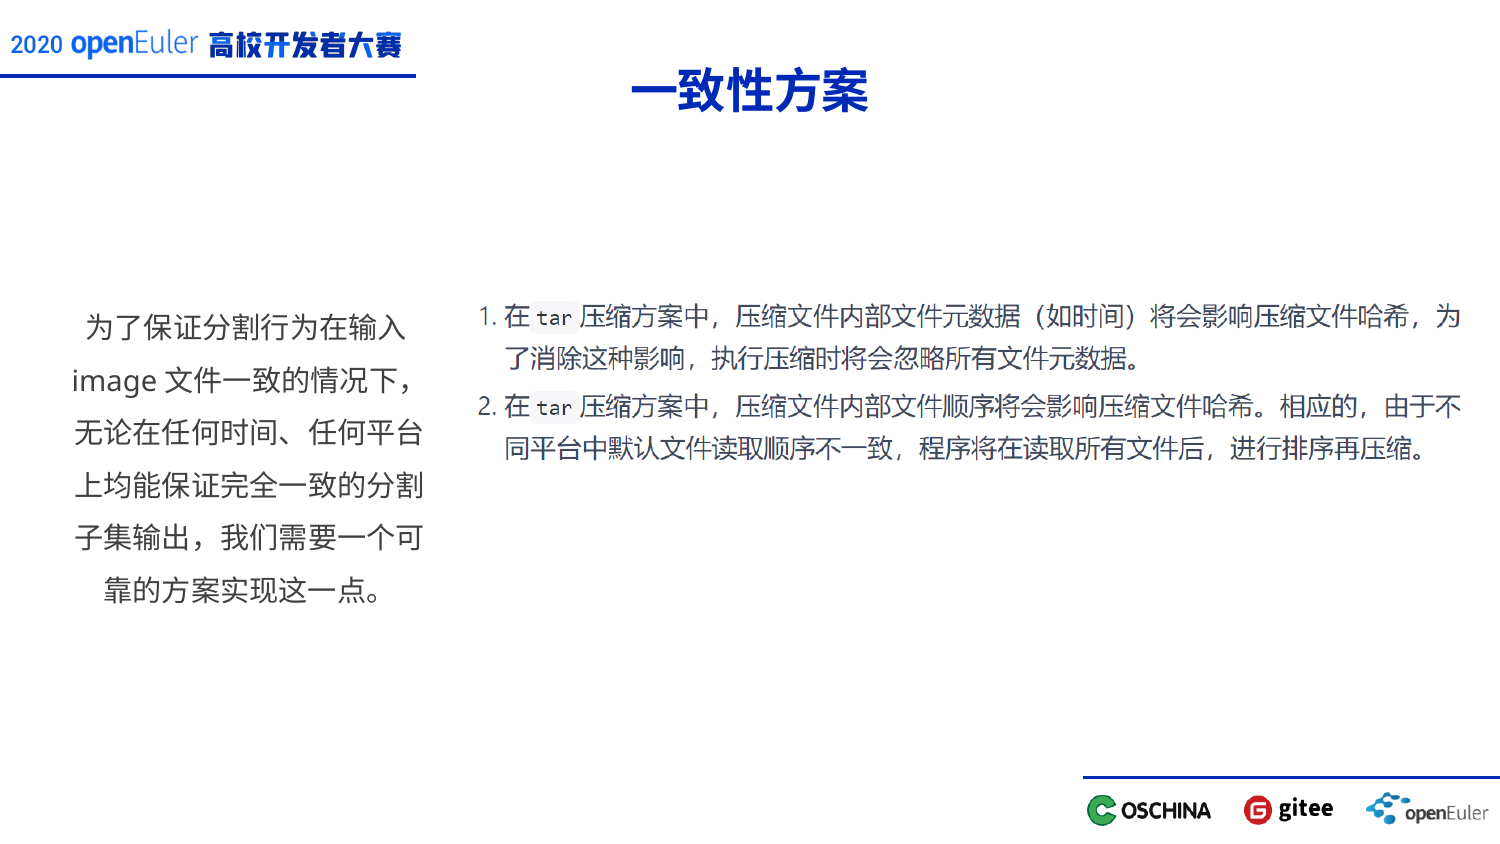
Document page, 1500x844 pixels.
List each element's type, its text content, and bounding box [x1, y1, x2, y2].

title 一致性方案 [113, 23, 1387, 126]
picture [1077, 788, 1500, 828]
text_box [10, 28, 401, 60]
picture [464, 292, 1477, 477]
text_box 为了保证分割行为在输入image文件一致的情况下，无论在任何时间、任何平台上均能保证完全一致的分割子集输出，我们需要一个可靠的方案实现这一点。 [49, 285, 450, 615]
